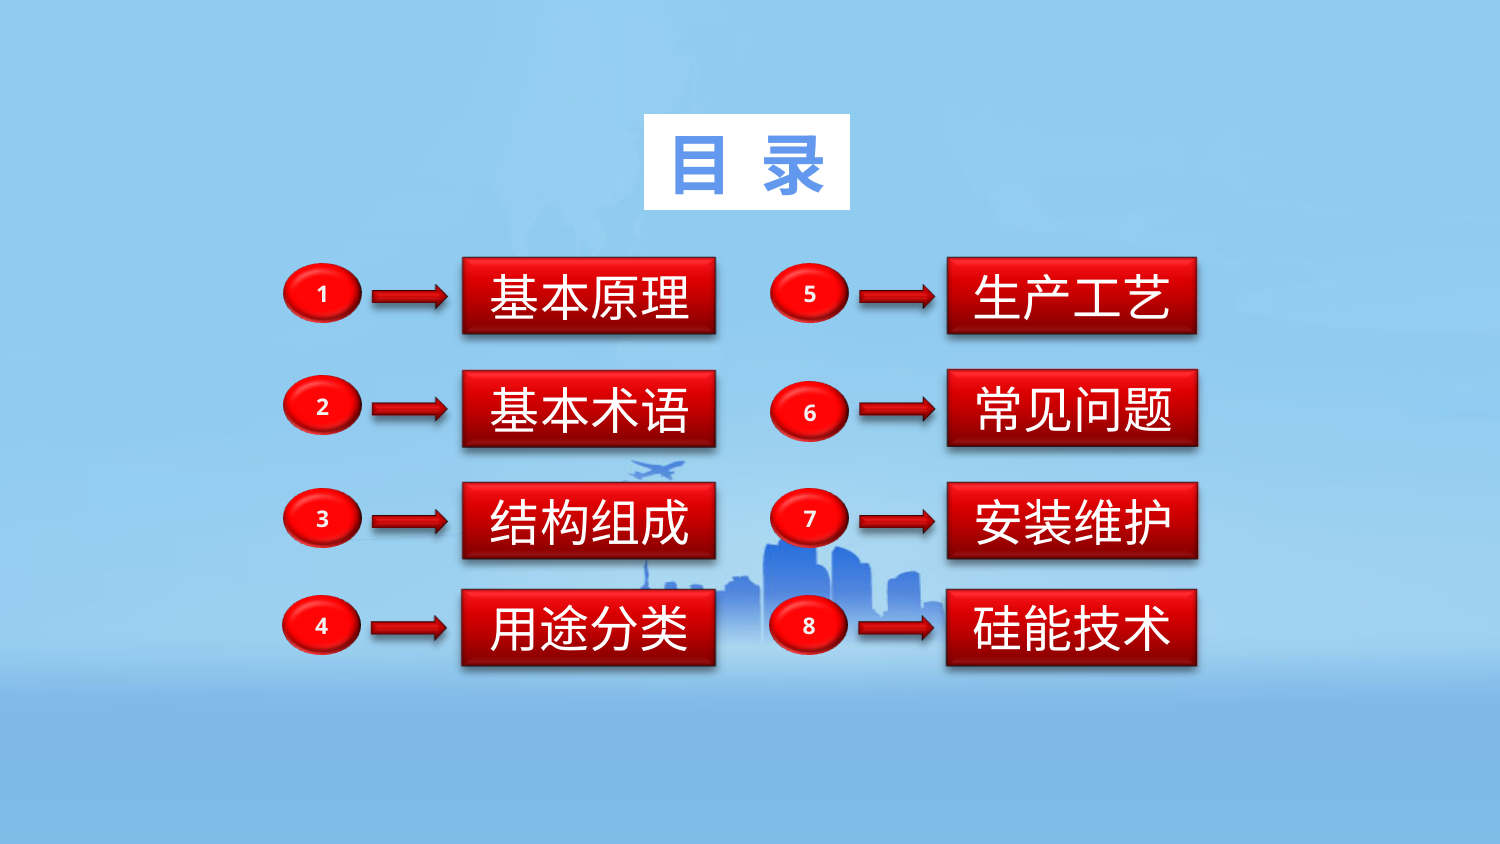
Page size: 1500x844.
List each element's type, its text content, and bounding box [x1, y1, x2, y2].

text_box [280, 261, 364, 325]
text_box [931, 467, 1213, 574]
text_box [846, 501, 948, 554]
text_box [768, 593, 849, 656]
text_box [768, 380, 850, 444]
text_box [846, 276, 948, 329]
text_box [359, 276, 461, 329]
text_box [359, 501, 461, 554]
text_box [281, 374, 363, 437]
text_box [359, 608, 460, 660]
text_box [767, 261, 852, 325]
picture [0, 0, 1500, 844]
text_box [930, 573, 1212, 685]
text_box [768, 487, 850, 550]
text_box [931, 354, 1213, 467]
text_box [846, 389, 948, 442]
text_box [280, 593, 362, 656]
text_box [846, 608, 947, 660]
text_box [931, 242, 1213, 354]
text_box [446, 573, 732, 685]
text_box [446, 242, 733, 354]
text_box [446, 355, 733, 467]
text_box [446, 467, 733, 574]
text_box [281, 487, 363, 550]
text_box 目 录 [644, 115, 850, 210]
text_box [359, 389, 461, 442]
